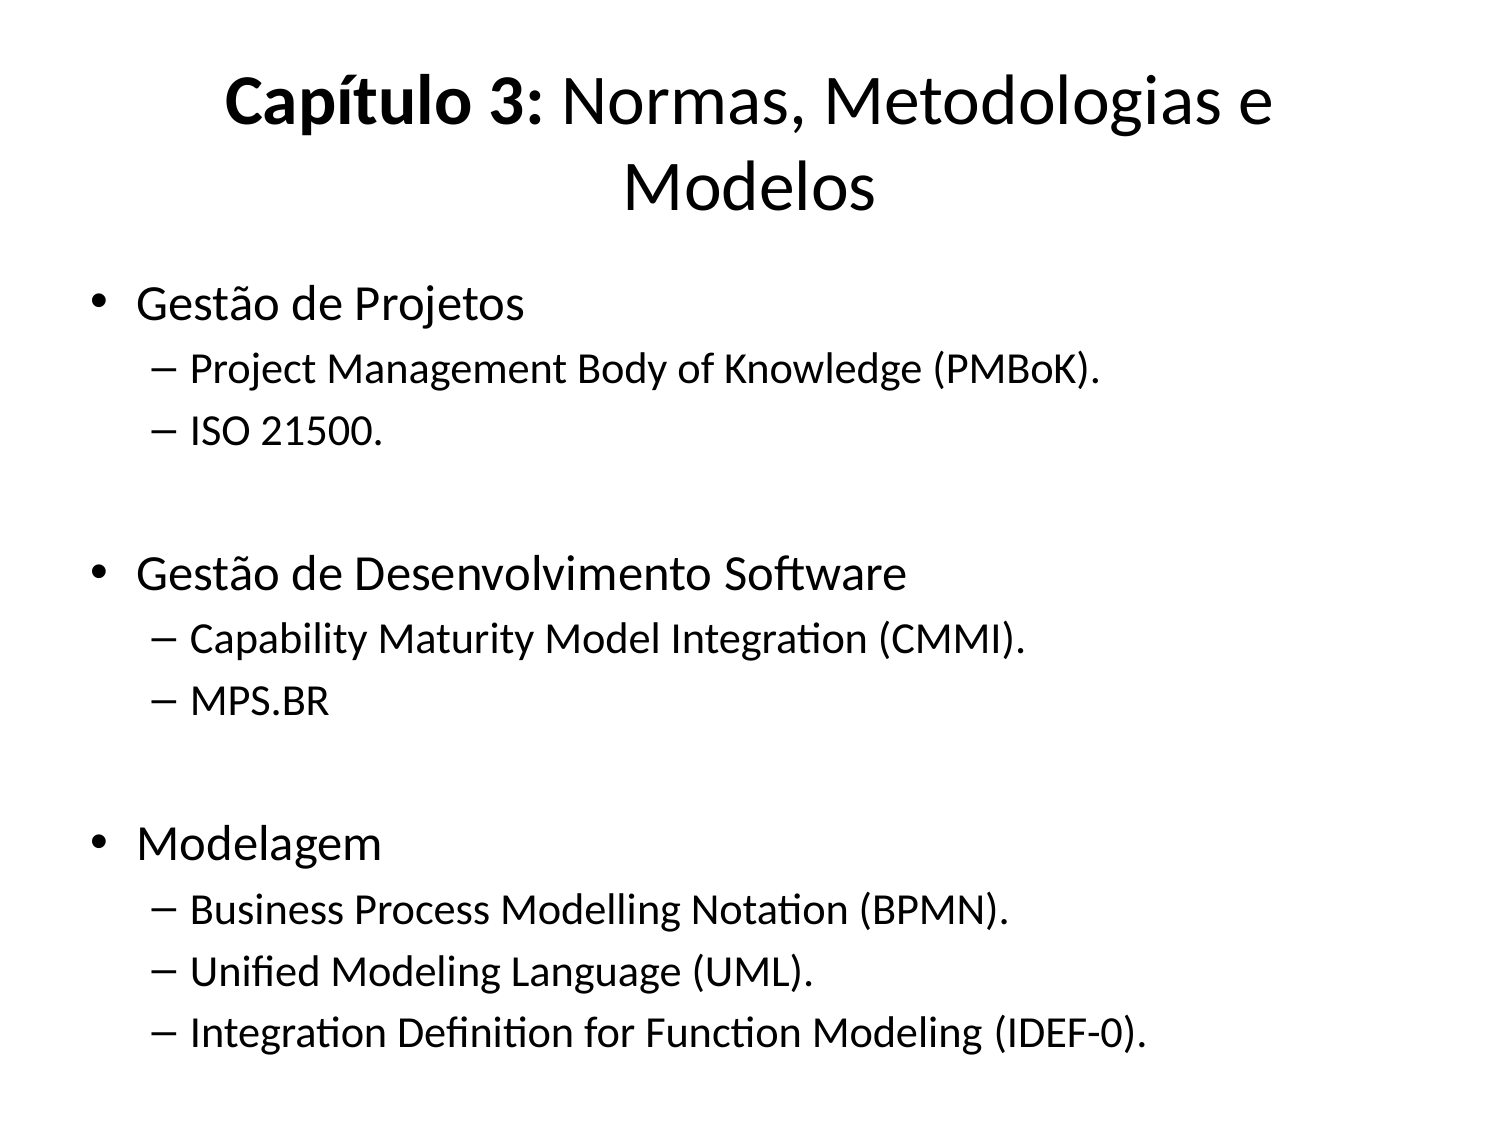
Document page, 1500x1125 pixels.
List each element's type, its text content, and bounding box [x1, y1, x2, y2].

list Gestão de Projetos Project Management Body of Knowledge (PMBoK). ISO 21500. Gestão de Desenvolvimento Software Capability Maturity Model Integration (CMMI). MPS.BR Modelagem Business Process Modelling Notation (BPMN). Unified Modeling Language (UML). Integration Definition for Function Modeling (IDEF-0). [75, 262, 1470, 1075]
title Capítulo 3: Normas, Metodologias e Modelos [75, 45, 1425, 233]
